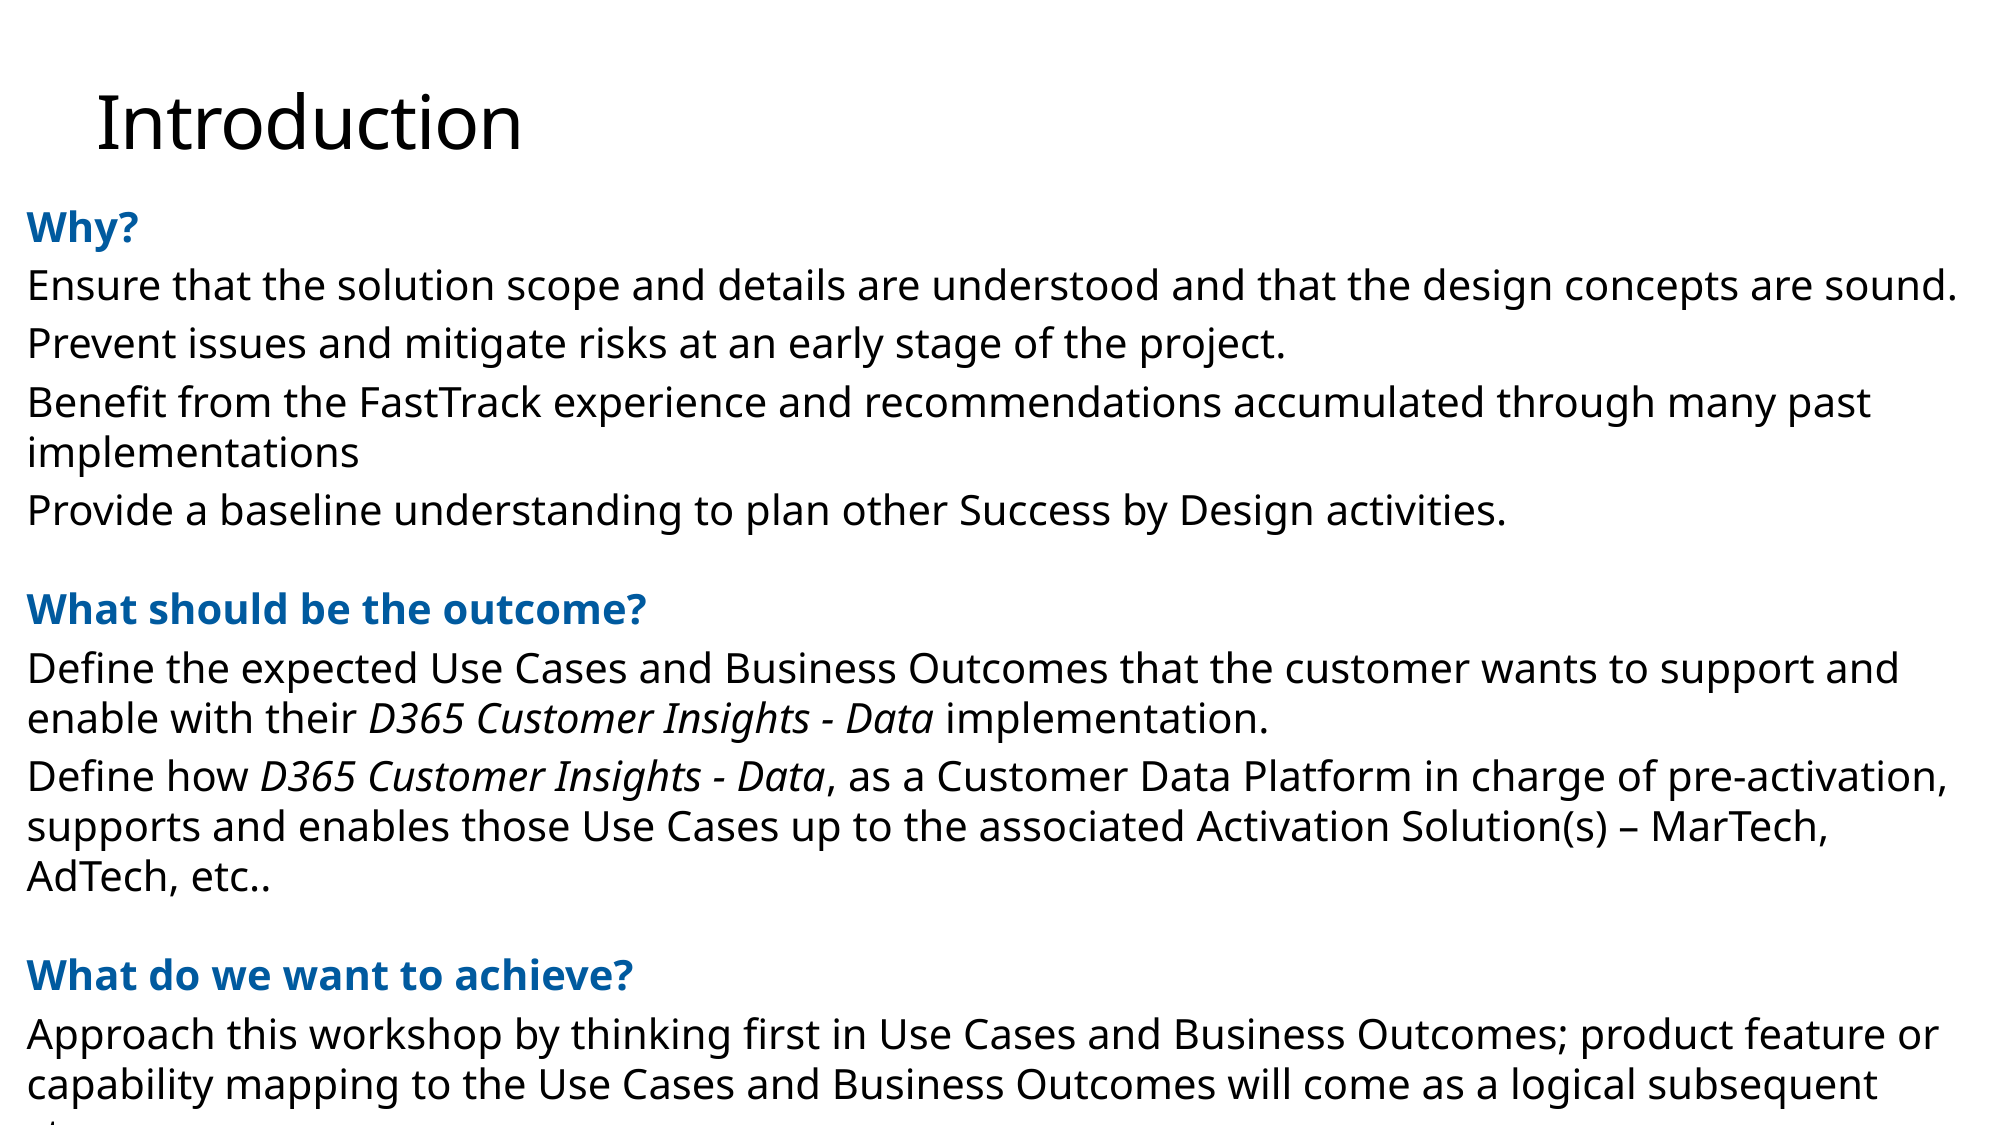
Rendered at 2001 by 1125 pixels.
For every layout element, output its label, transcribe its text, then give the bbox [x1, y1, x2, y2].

text_box Why? Ensure that the solution scope and details are understood and that the design concepts are sound. Prevent issues and mitigate risks at an early stage of the project. Benefit from the FastTrack experience and recommendations accumulated through many past implementations Provide a baseline understanding to plan other Success by Design activities. What should be the outcome? Define the expected Use Cases and Business Outcomes that the customer wants to support and enable with their D365 Customer Insights - Data implementation. Define how D365 Customer Insights - Data, as a Customer Data Platform in charge of pre-activation, supports and enables those Use Cases up to the associated Activation Solution(s) – MarTech, AdTech, etc.. What do we want to achieve? Approach this workshop by thinking first in Use Cases and Business Outcomes; product feature or capability mapping to the Use Cases and Business Outcomes will come as a logical subsequent step. [26, 200, 1982, 1125]
title Introduction [96, 75, 1904, 166]
